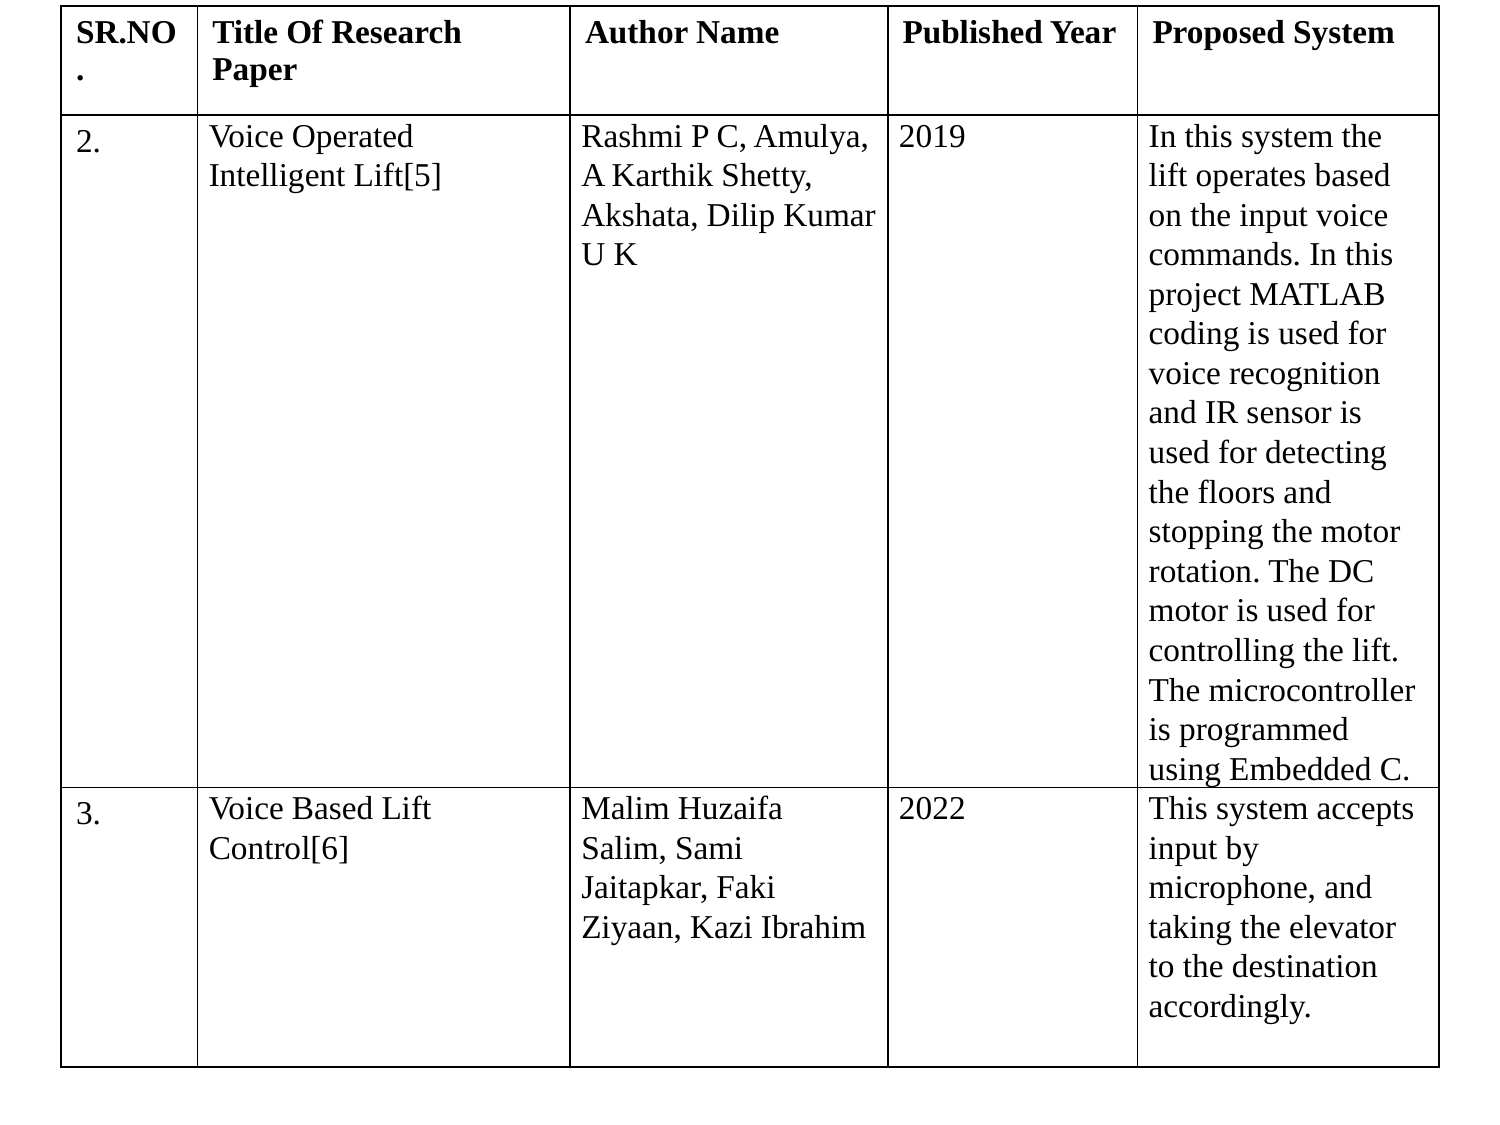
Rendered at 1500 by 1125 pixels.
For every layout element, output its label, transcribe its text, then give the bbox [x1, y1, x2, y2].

table_cell Rashmi P C, Amulya, A Karthik Shetty, Akshata, Dilip Kumar U K [571, 116, 887, 787]
table_cell 2019 [889, 116, 1137, 787]
table_header Proposed System [1138, 7, 1438, 114]
table_header SR.NO. [62, 7, 197, 114]
table_cell Voice Operated Intelligent Lift[5] [198, 116, 569, 787]
table_header Author Name [571, 7, 887, 114]
table_header Published Year [889, 7, 1137, 114]
table_header Title Of Research Paper [198, 7, 569, 114]
table_cell Voice Based Lift Control[6] [198, 788, 569, 1066]
table_cell 2022 [889, 788, 1137, 1066]
table_cell 3. [62, 788, 197, 1066]
table_cell 2. [62, 116, 197, 787]
table_cell In this system the lift operates based on the input voice commands. In this project MATLAB coding is used for voice recognition and IR sensor is used for detecting the floors and stopping the motor rotation. The DC motor is used for controlling the lift. The microcontroller is programmed using Embedded C. [1138, 116, 1438, 787]
table_cell This system accepts input by microphone, and taking the elevator to the destination accordingly. [1138, 788, 1438, 1066]
table_cell Malim Huzaifa Salim, Sami Jaitapkar, Faki Ziyaan, Kazi Ibrahim [571, 788, 887, 1066]
